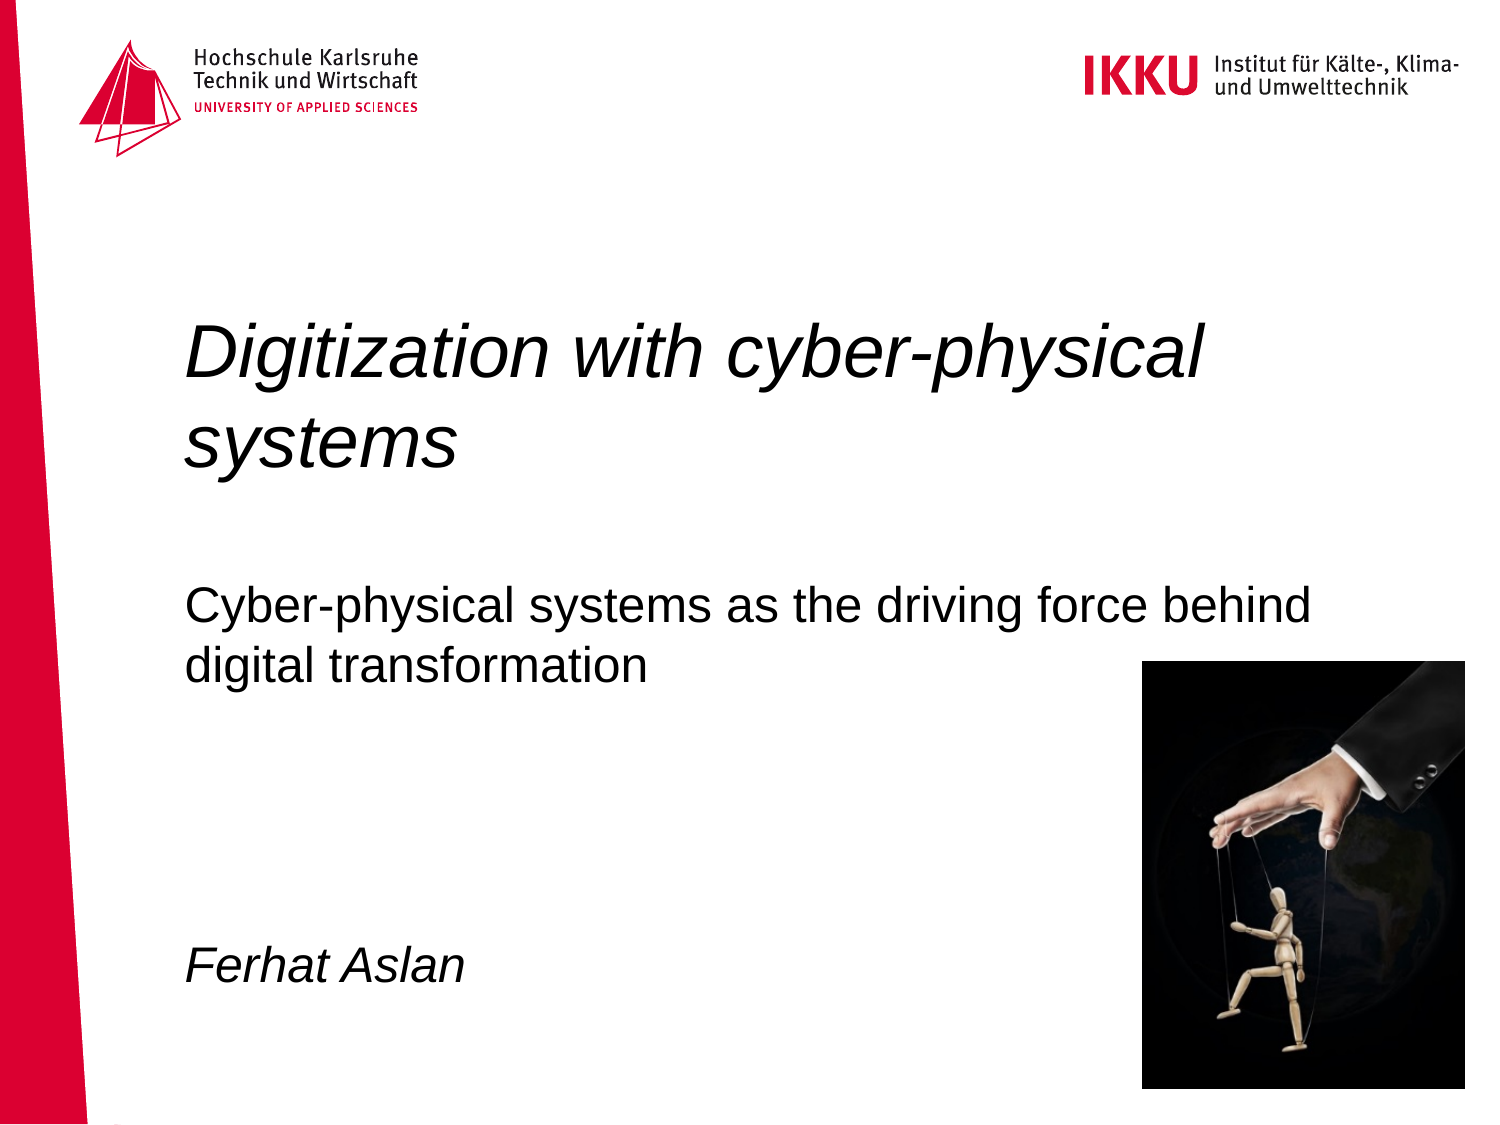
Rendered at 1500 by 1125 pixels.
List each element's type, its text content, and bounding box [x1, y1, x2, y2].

picture [1142, 661, 1465, 1090]
text_box Digitization with cyber-physical systems Cyber-physical systems as the driving force behind digital transformation Ferhat Aslan [169, 249, 1445, 766]
